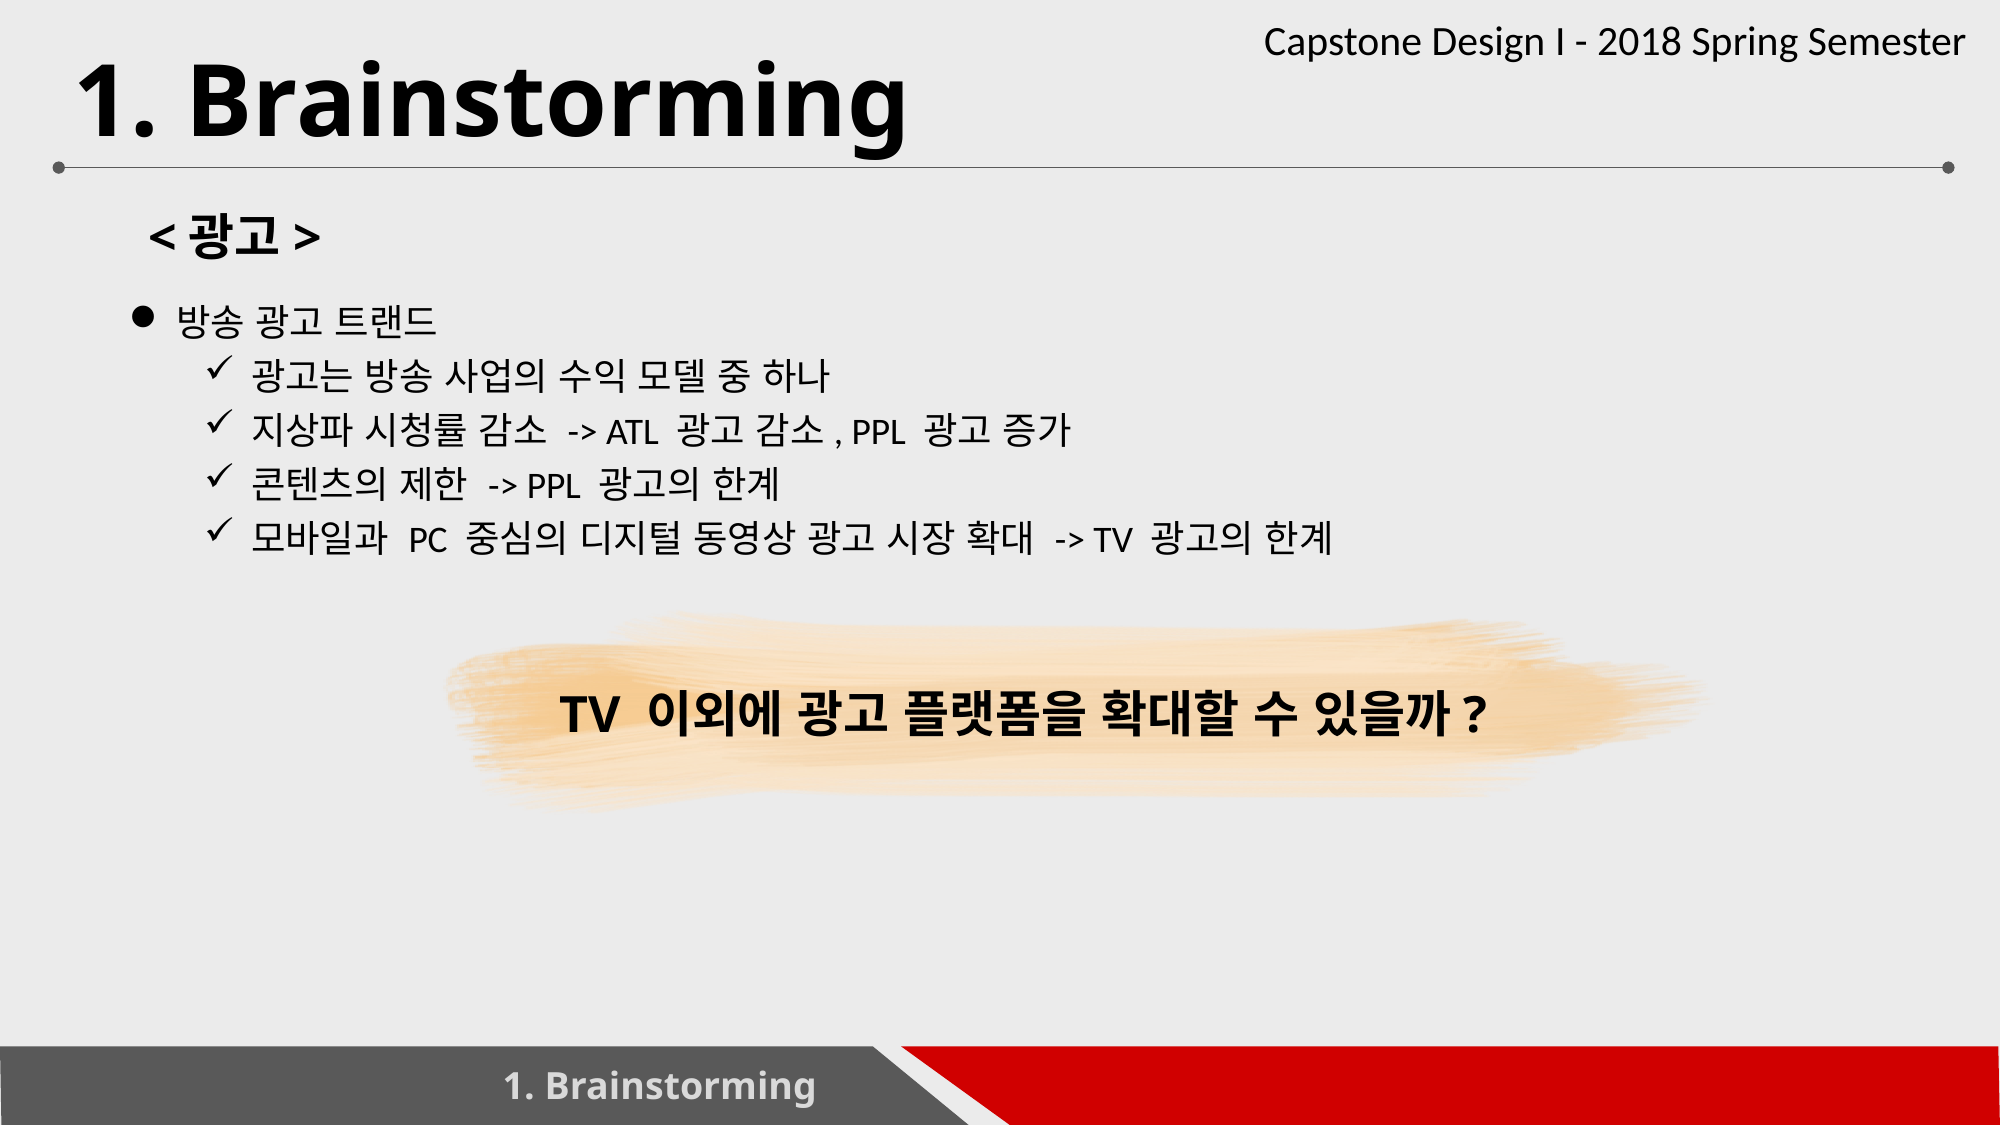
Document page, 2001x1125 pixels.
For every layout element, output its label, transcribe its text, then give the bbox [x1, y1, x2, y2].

title 1. Brainstorming [58, 0, 2000, 166]
text_box 1. Brainstorming [23, 1054, 832, 1115]
text_box <광고> [58, 186, 1919, 273]
picture [370, 587, 1716, 828]
text_box 방송 광고 트랜드 광고는 방송 사업의 수익 모델 중 하나 지상파 시청률 감소 -> ATL 광고 감소, PPL 광고 증가 콘텐츠의 제한 -> PPL 광고의 한계 모바일과 PC 중심의 디지털 동영상 광고 시장 확대 -> TV 광고의 한계 [114, 282, 1939, 568]
